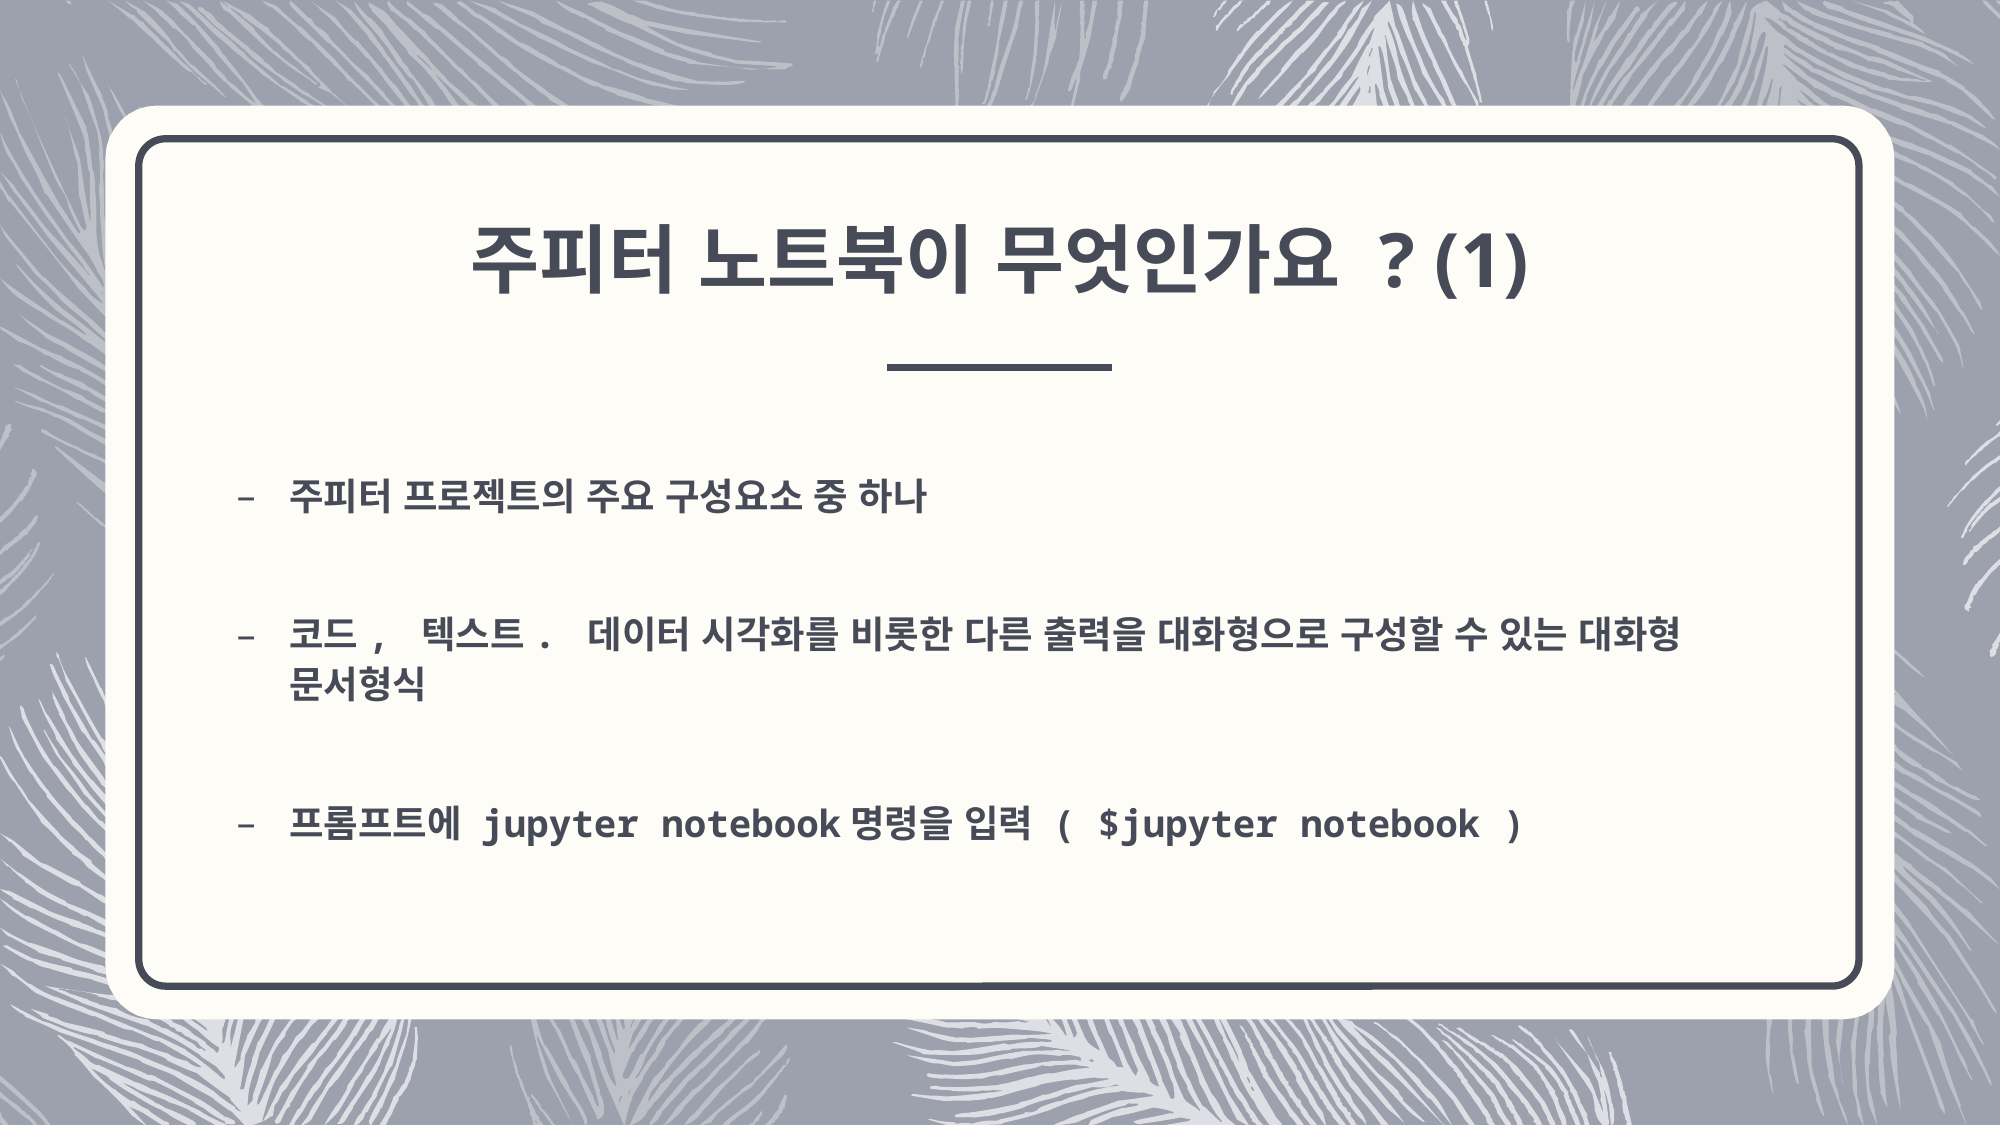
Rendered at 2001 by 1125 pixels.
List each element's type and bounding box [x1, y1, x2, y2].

text_box [0, 0, 2000, 1125]
